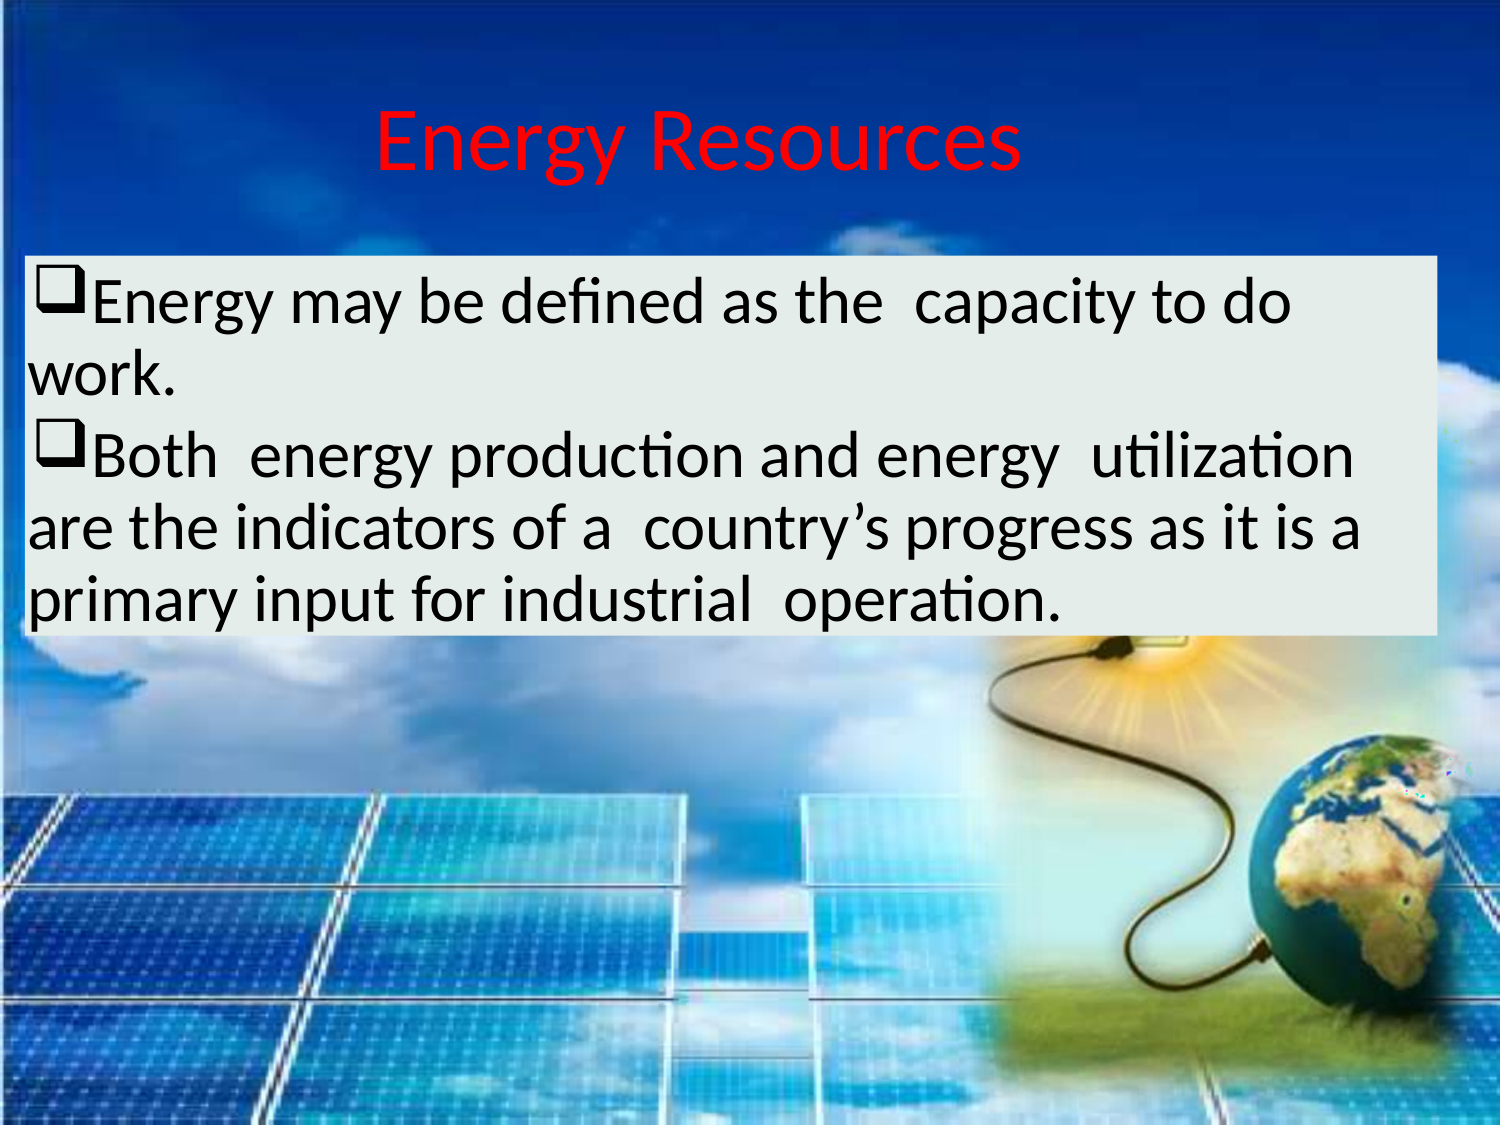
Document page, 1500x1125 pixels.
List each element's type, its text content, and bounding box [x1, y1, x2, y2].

title Energy Resources [372, 37, 1030, 228]
text_box [0, 0, 1500, 1125]
text_box [948, 390, 1500, 1125]
text_box Energy may be defined as the capacity to do work. Both energy production and energy utilization are the indicators of a country’s progress as it is a primary input for industrial operation. [24, 255, 1438, 636]
